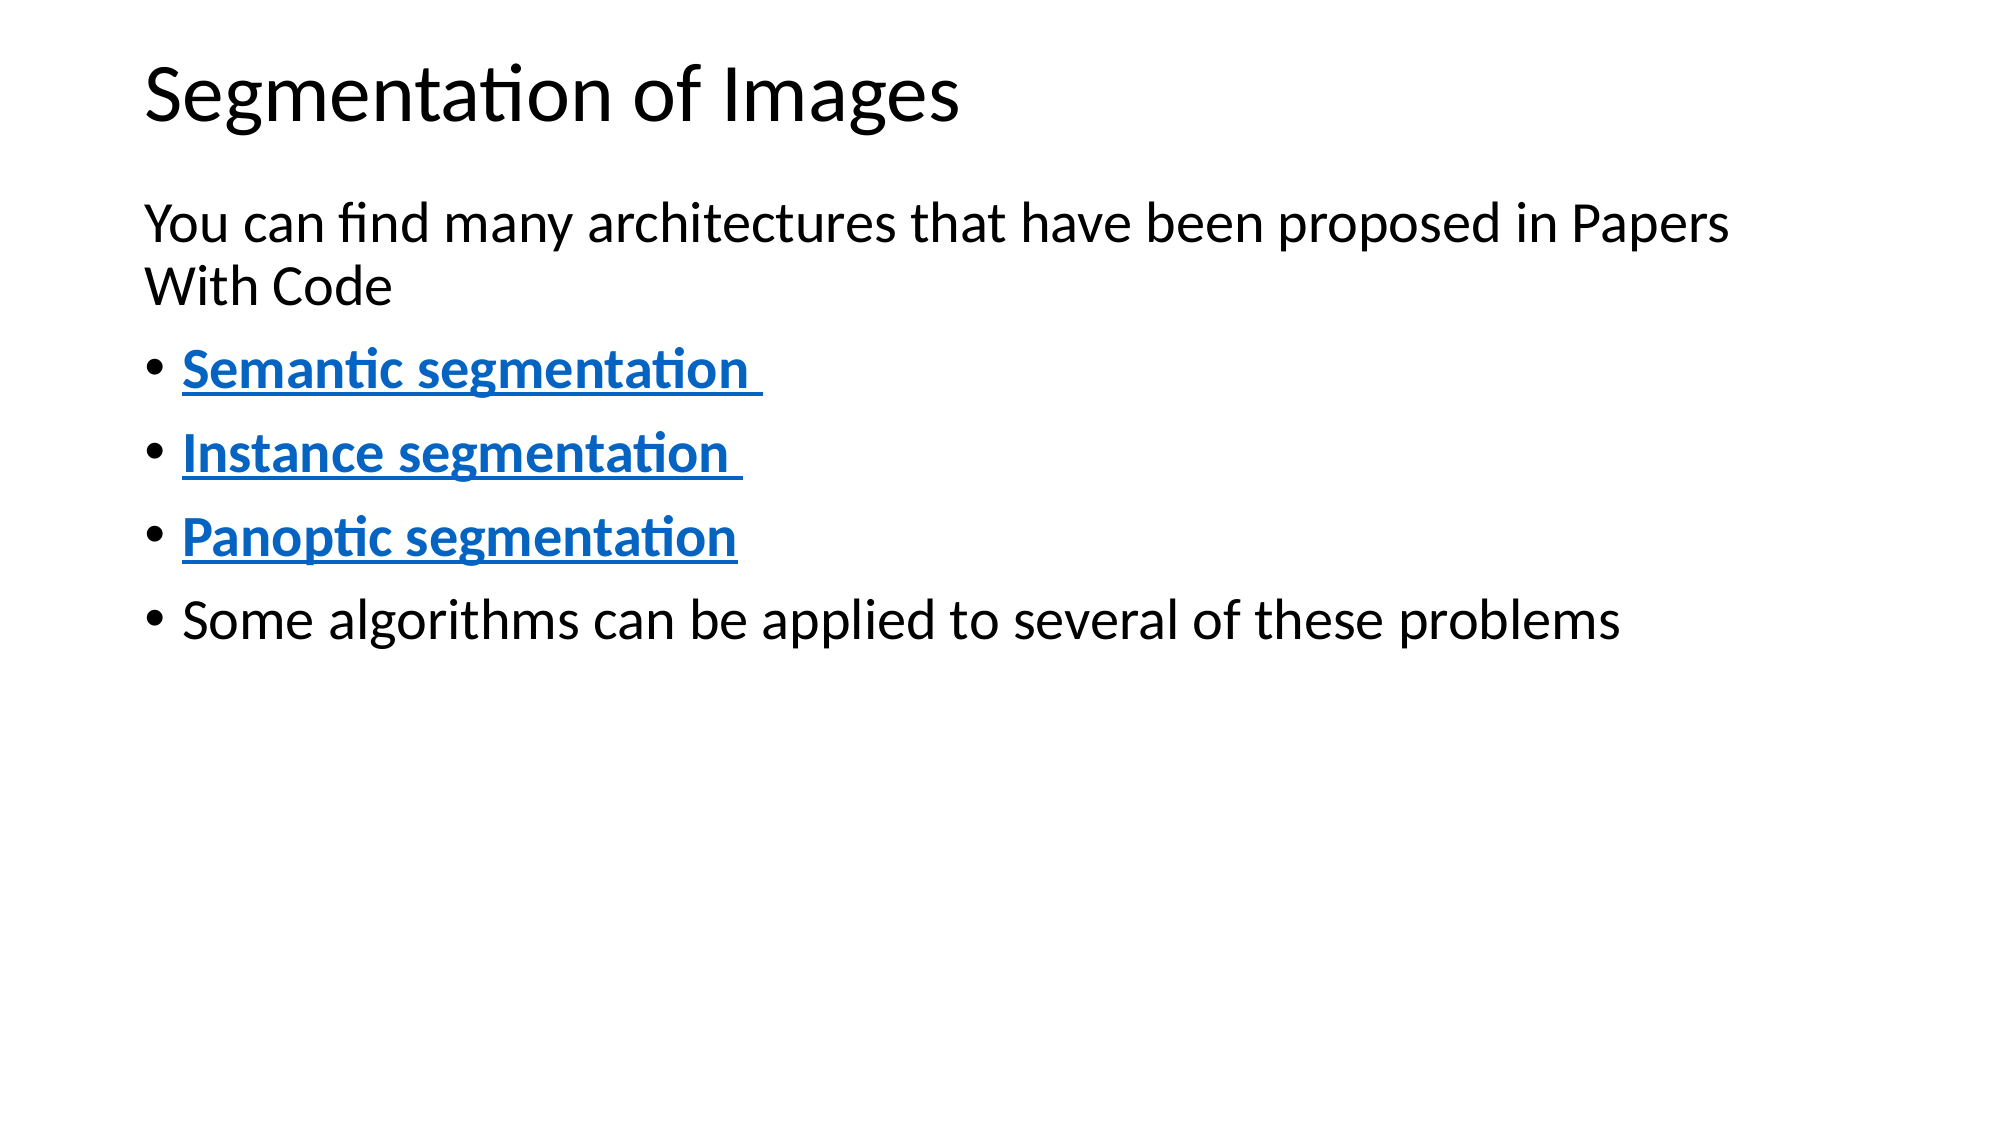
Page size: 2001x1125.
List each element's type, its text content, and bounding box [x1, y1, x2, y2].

title Segmentation of Images [129, 22, 1855, 166]
list You can find many architectures that have been proposed in Papers With Code Semantic segmentation Instance segmentation Panoptic segmentation Some algorithms can be applied to several of these problems [129, 184, 1855, 1102]
